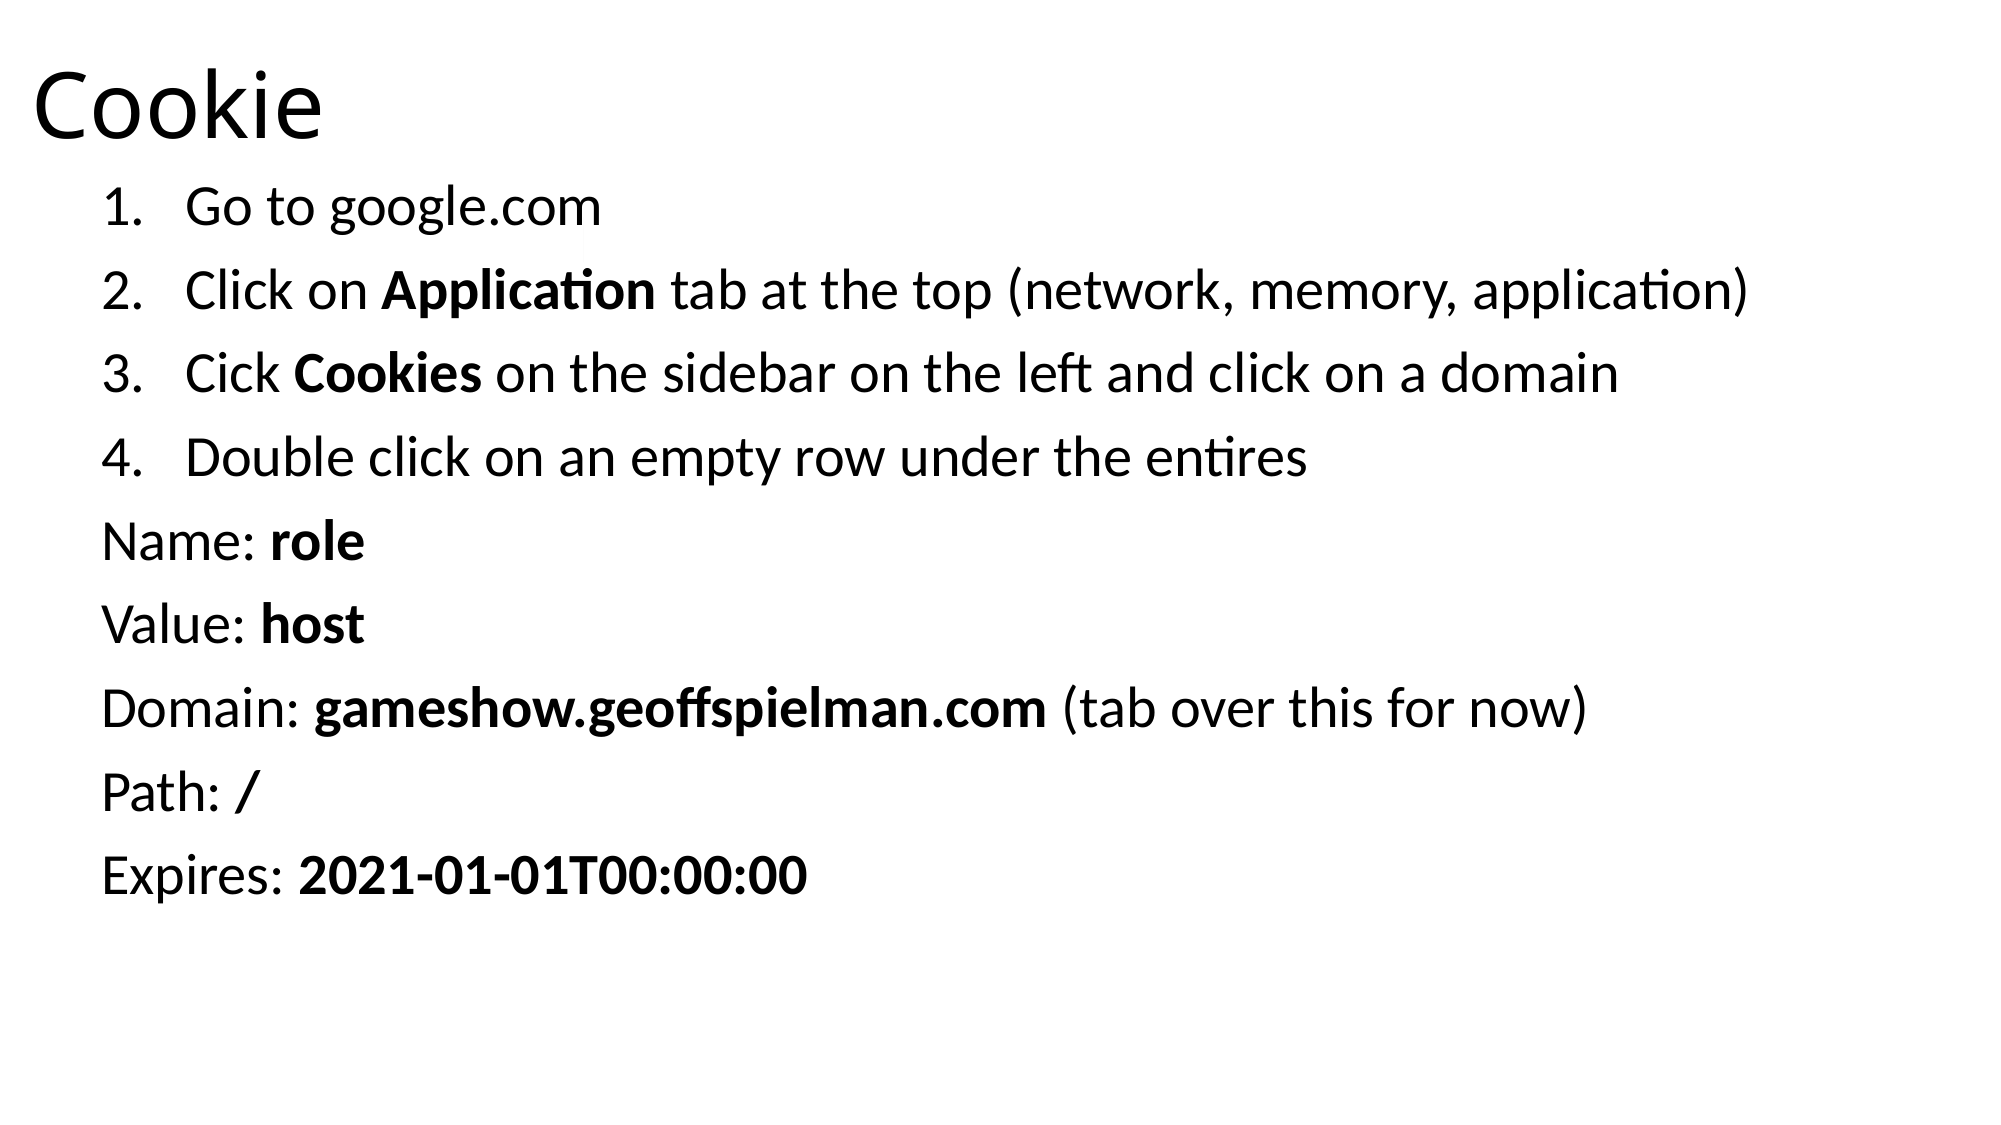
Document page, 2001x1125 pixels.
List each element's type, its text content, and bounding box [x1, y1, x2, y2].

list Go to google.com Click on Application tab at the top (network, memory, application) Cick Cookies on the sidebar on the left and click on a domain Double click on an empty row under the entires Name: role Value: host Domain: gameshow.geoffspielman.com (tab over this for now) Path: / Expires: 2021-01-01T00:00:00 [86, 167, 1914, 1069]
title Cookie [16, 0, 1742, 218]
